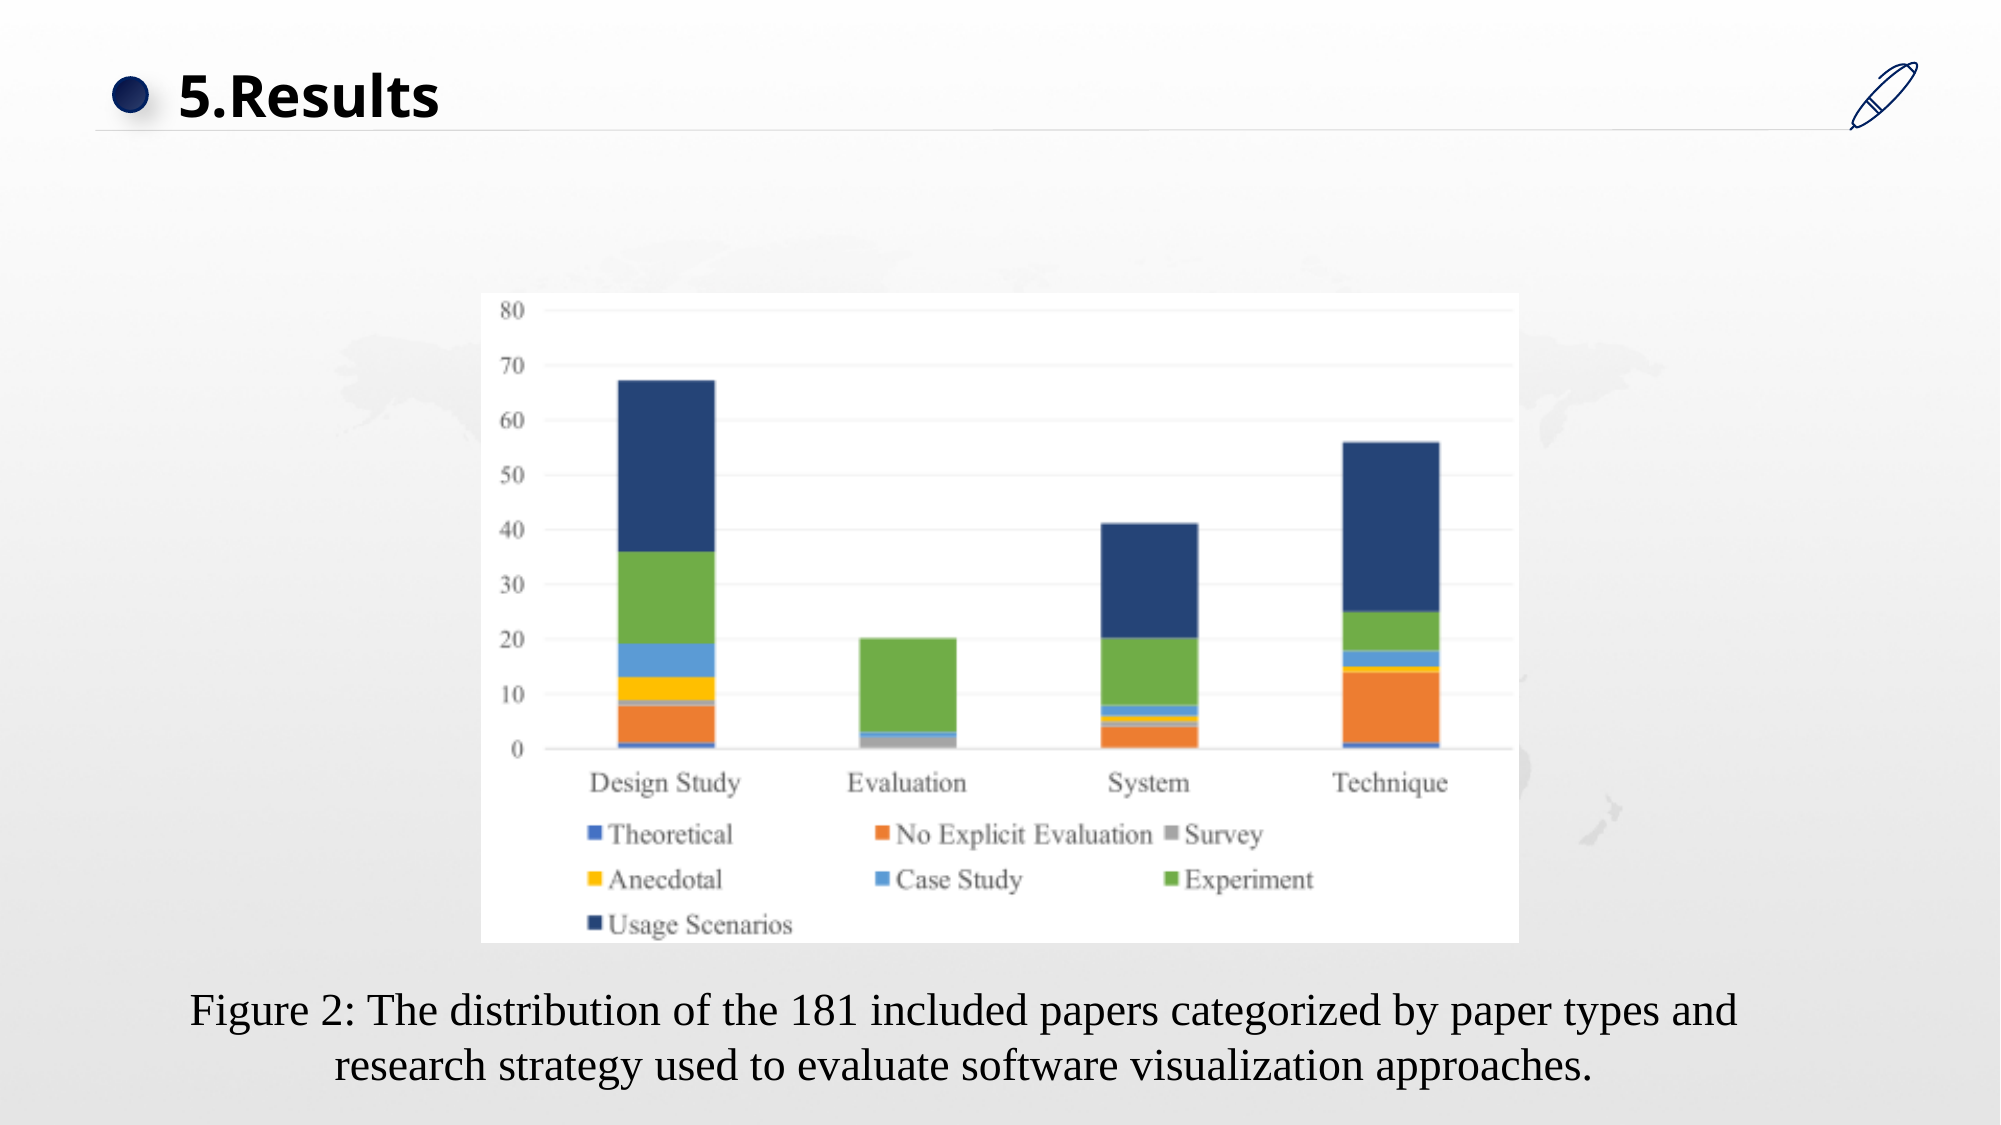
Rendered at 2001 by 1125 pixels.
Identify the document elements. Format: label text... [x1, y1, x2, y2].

picture [0, 0, 2001, 1125]
text_box 5.Results [154, 51, 456, 129]
text_box 5.Results [154, 131, 456, 137]
text_box [1851, 62, 1918, 130]
text_box [112, 76, 149, 113]
text_box Figure 2: The distribution of the 181 included papers categorized by paper types and research strategy used to evaluate software visualization approaches. [129, 972, 1799, 1097]
